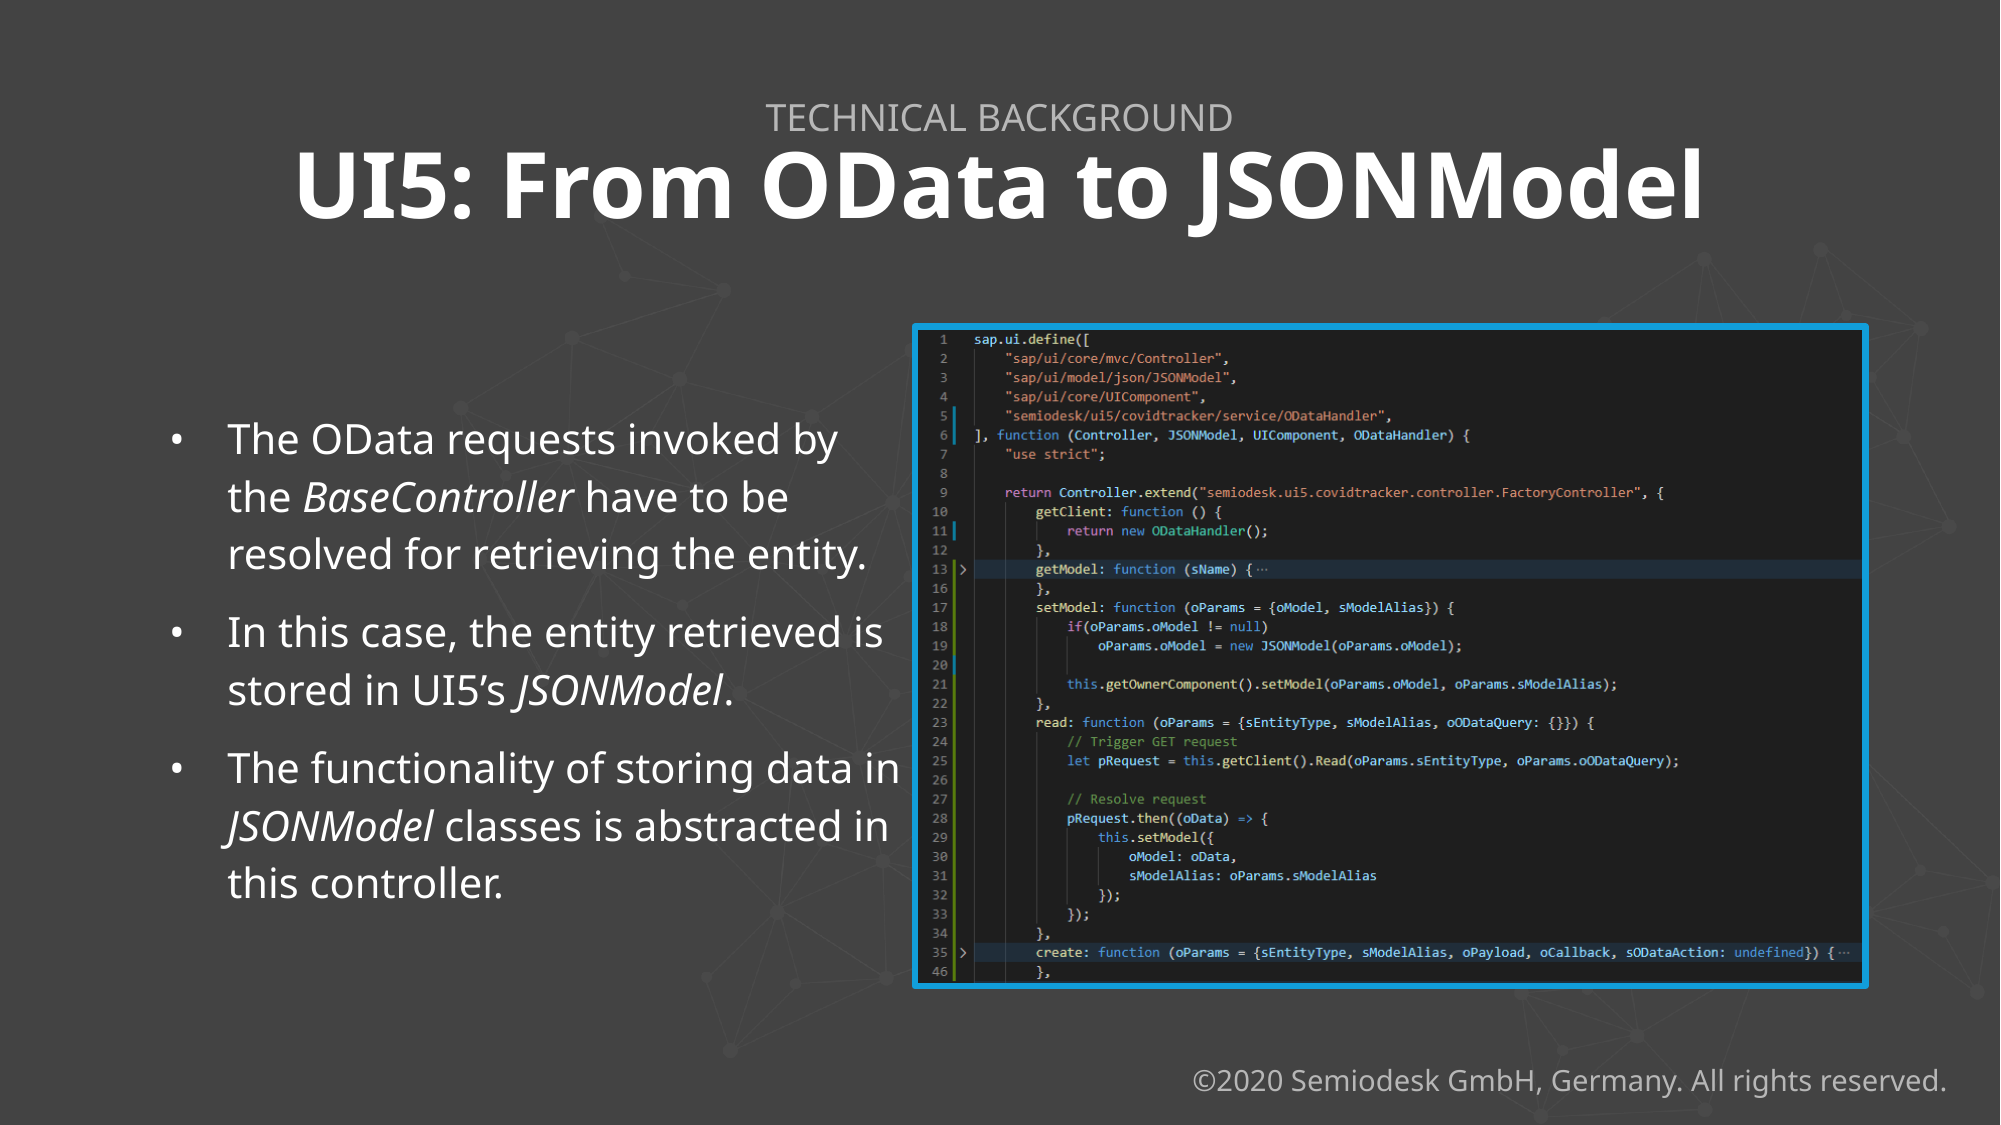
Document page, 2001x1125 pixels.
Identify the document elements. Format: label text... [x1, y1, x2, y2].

title TECHNICAL BACKGROUND UI5: From OData to JSONModel [137, 59, 1863, 278]
list The OData requests invoked by the BaseController have to be resolved for retrieving the entity. In this case, the entity retrieved is stored in UI5’s JSONModel. The functionality of storing data in JSONModel classes is abstracted in this controller. [137, 299, 918, 1014]
picture [919, 331, 1861, 982]
